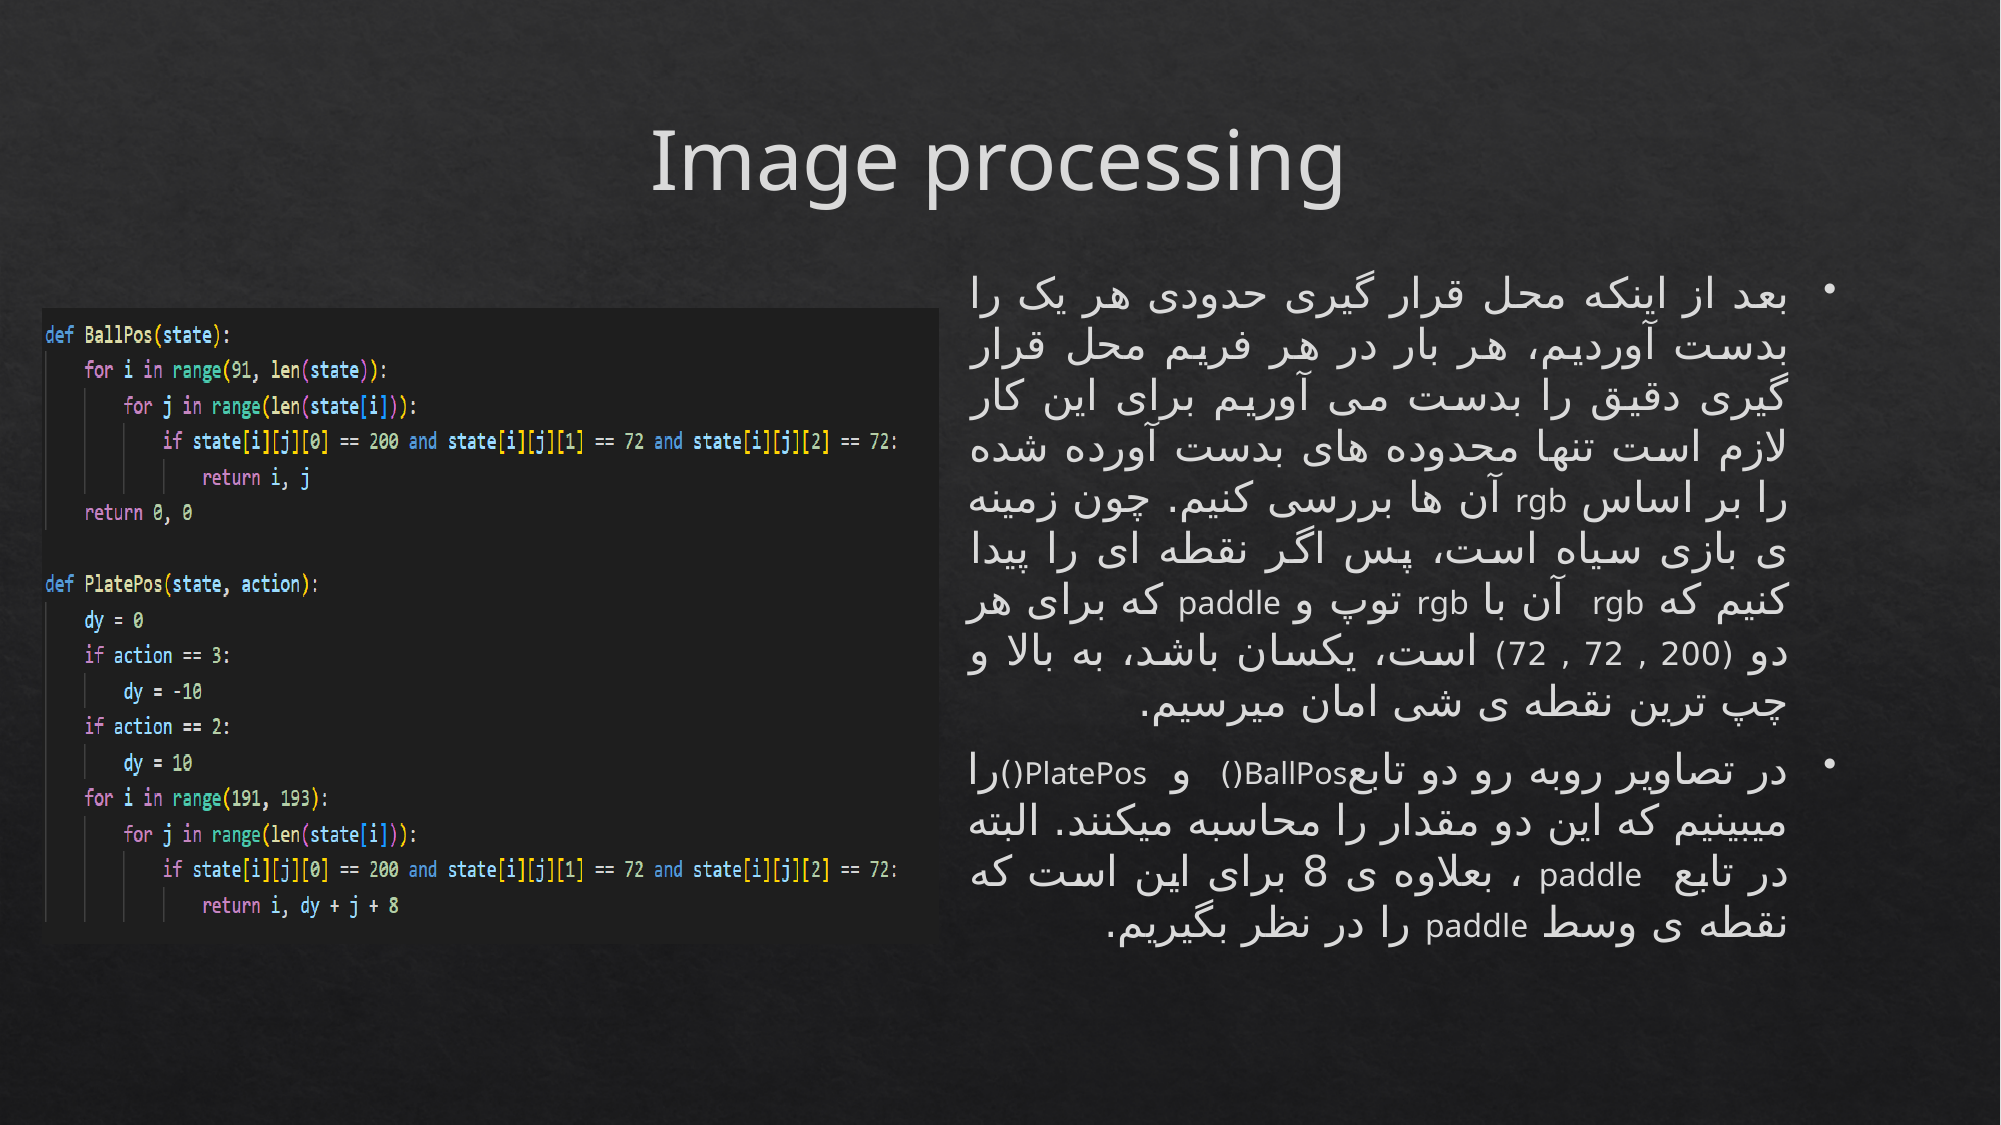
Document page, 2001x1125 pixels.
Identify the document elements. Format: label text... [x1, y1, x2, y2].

picture [42, 307, 939, 944]
text_box بعد از اینکه محل قرار گیری حدودی هر یک را بدست آوردیم، هر بار در هر فریم محل قرار گیری دقیق را بدست می آوریم برای این کار لازم است تنها محدوده های بدست آورده شده را بر اساس rgb آن ها بررسی کنیم. چون زمینه ی بازی سیاه است، پس اگر نقطه ای را پیدا کنیم که rgb آن با rgb توپ و paddle که برای هر دو (200 , 72 , 72) است، یکسان باشد، به بالا و چپ ترین نقطه ی شی امان میرسیم. در تصاویر روبه رو دو تابعBallPos() و PlatePos()را میبینیم که این دو مقدار را محاسبه میکنند. البته در تابع paddle ، بعلاوه ی 8 برای این است که نقطه ی وسط paddle را در نظر بگیریم. [952, 259, 1849, 1028]
text_box Image processing [149, 99, 1849, 260]
